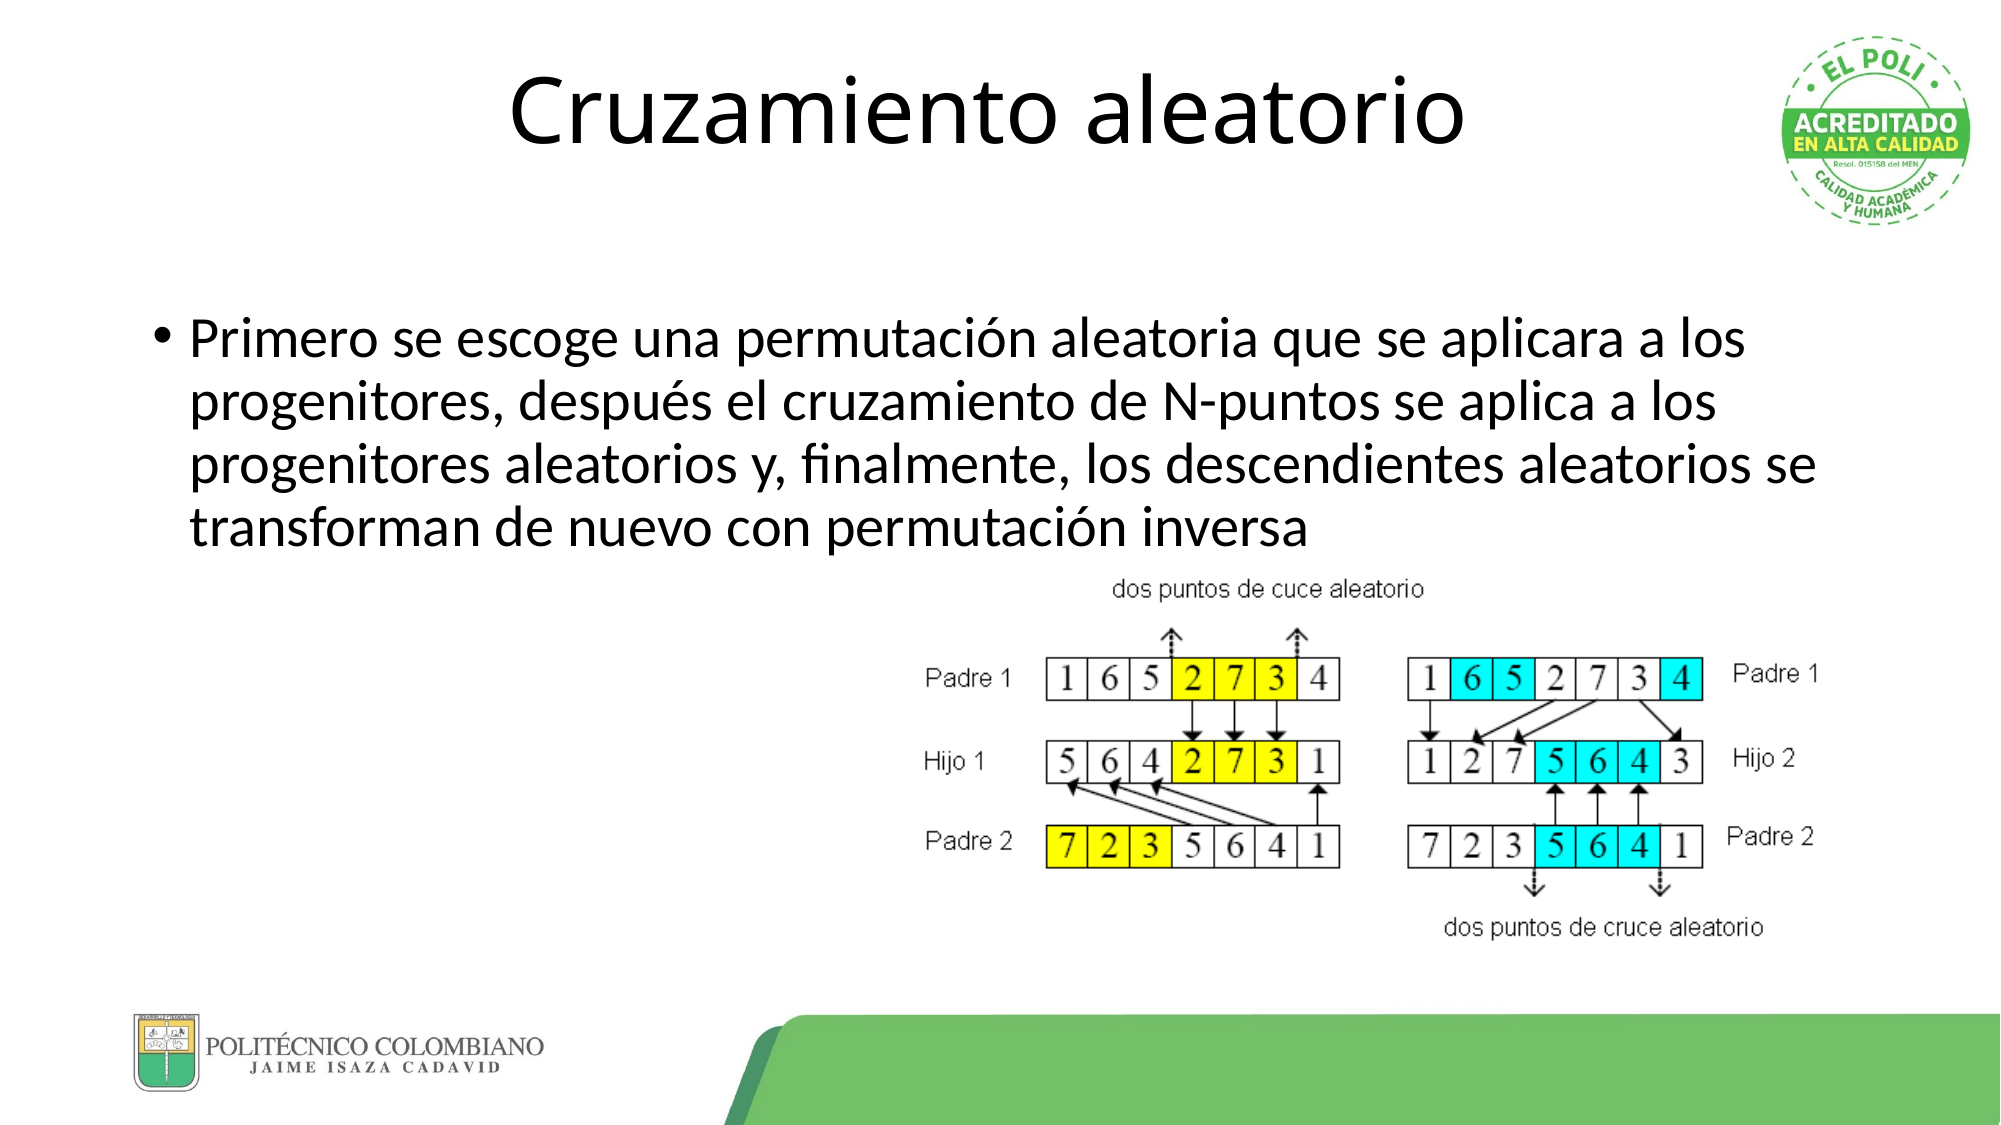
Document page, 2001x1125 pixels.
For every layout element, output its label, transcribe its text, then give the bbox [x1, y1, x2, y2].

picture [921, 565, 1824, 955]
list Primero se escoge una permutación aleatoria que se aplicara a los progenitores, después el cruzamiento de N-puntos se aplica a los progenitores aleatorios y, finalmente, los descendientes aleatorios se transforman de nuevo con permutación inversa [137, 299, 1863, 1014]
title Cruzamiento aleatorio [137, 59, 1863, 278]
